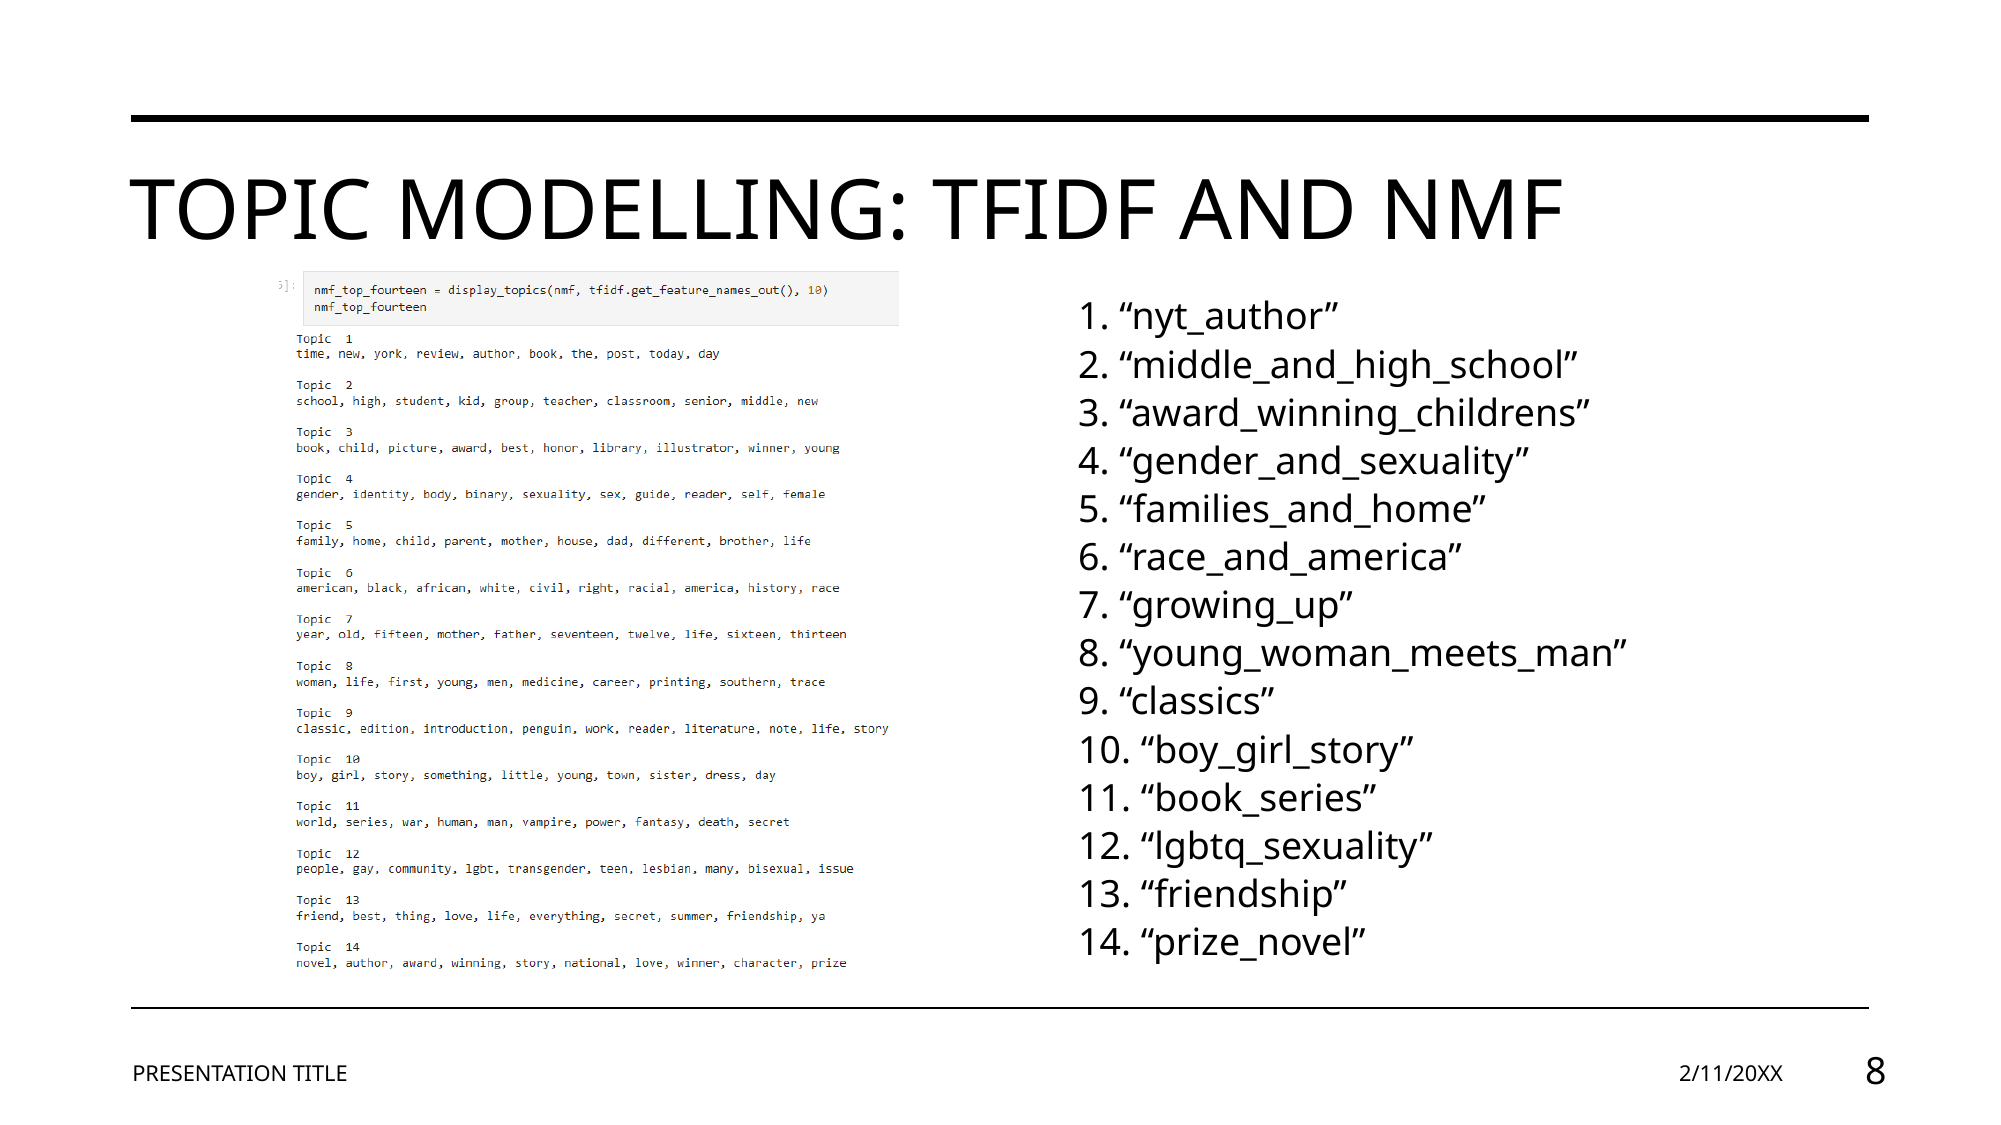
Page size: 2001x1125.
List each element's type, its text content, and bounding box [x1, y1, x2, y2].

picture [279, 270, 899, 976]
slide_number 8 [1791, 1042, 1902, 1103]
text_box 1. “nyt_author” 2. “middle_and_high_school” 3. “award_winning_childrens” 4. “gender_and_sexuality” 5. “families_and_home” 6. “race_and_america” 7. “growing_up” 8. “young_woman_meets_man” 9. “classics” 10. “boy_girl_story” 11. “book_series” 12. “lgbtq_sexuality” 13. “friendship” 14. “prize_novel” [1063, 282, 2000, 971]
footer PRESENTATION TITLE [117, 1042, 862, 1103]
title Topic modelling: TFIDF and nmf [114, 149, 1869, 283]
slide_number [1372, 1042, 1791, 1103]
